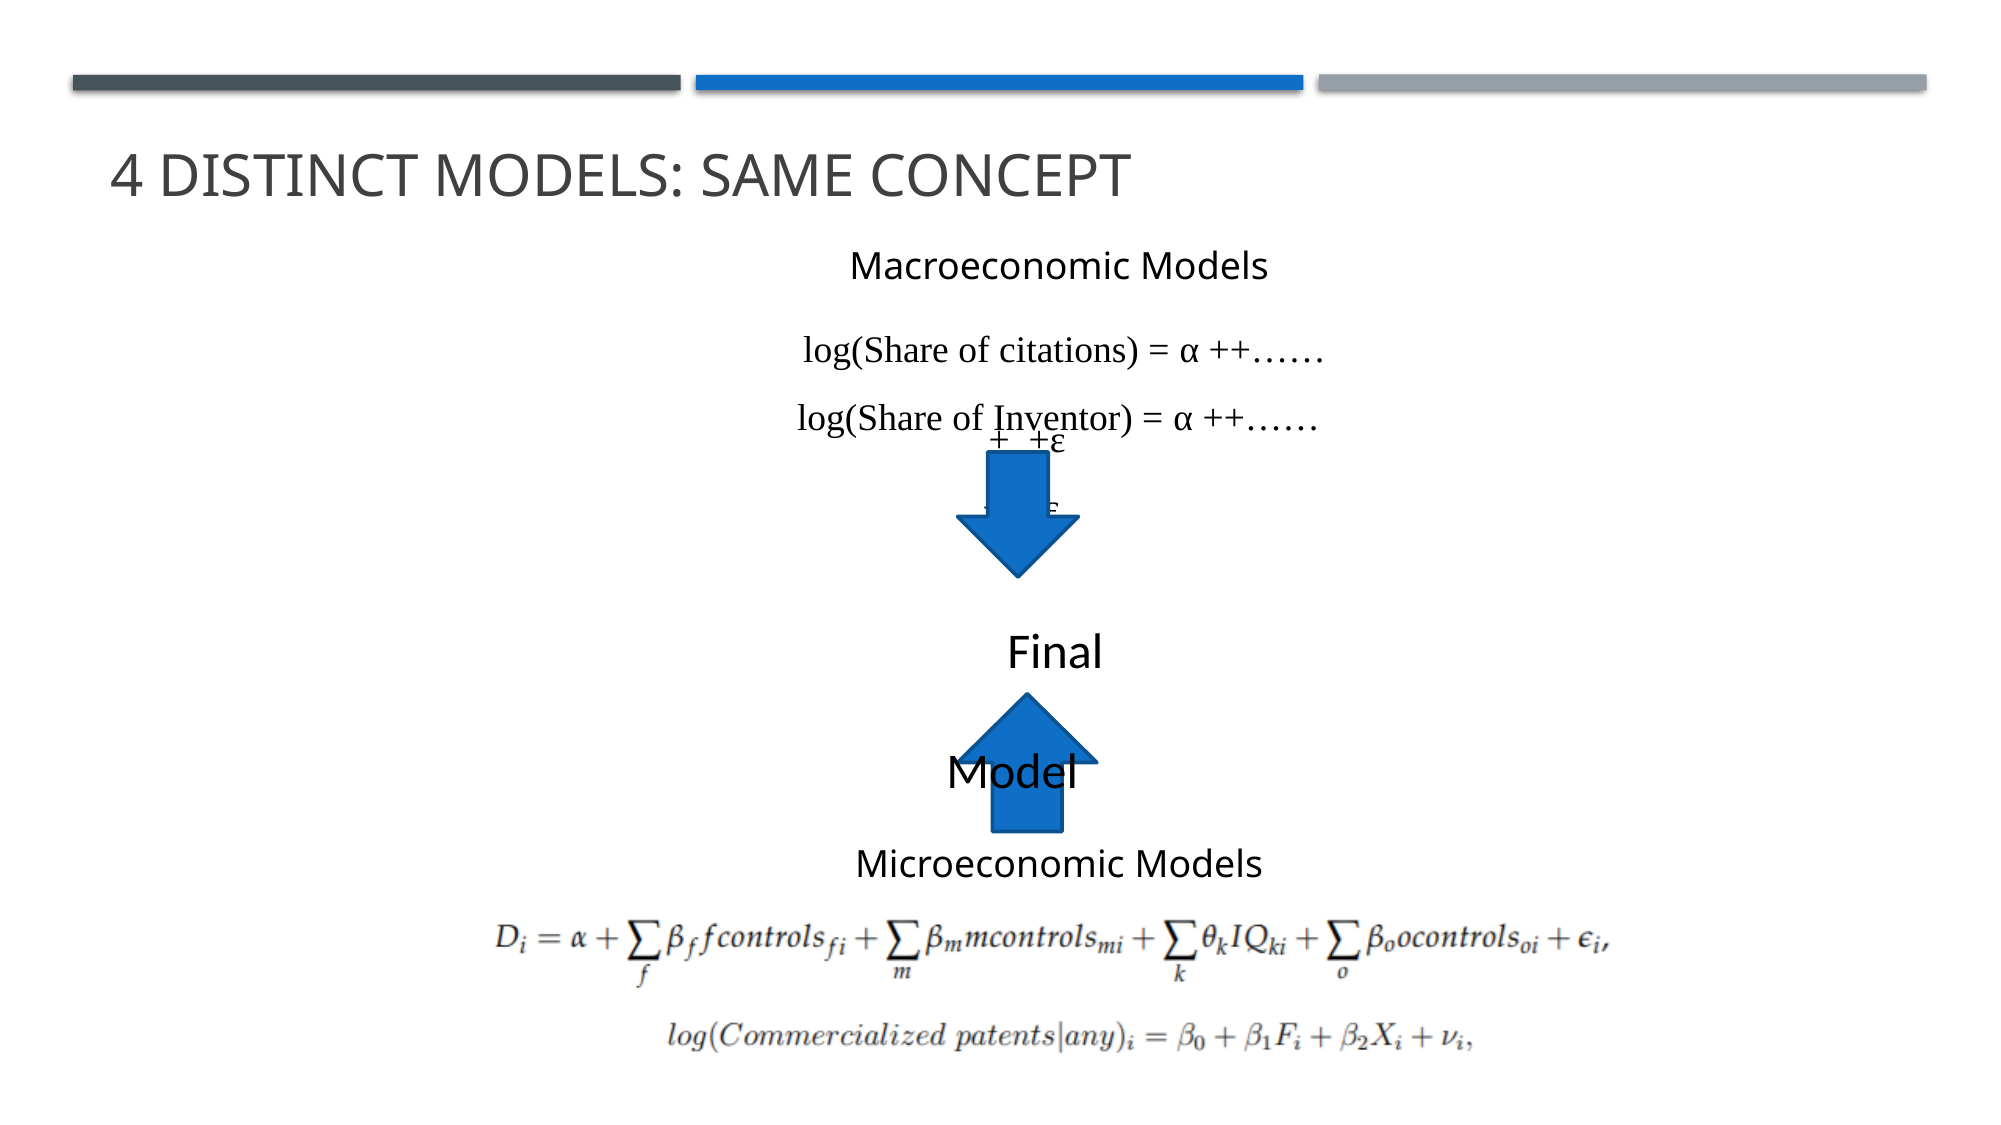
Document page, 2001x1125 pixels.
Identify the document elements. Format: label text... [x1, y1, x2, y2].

text_box [955, 450, 1081, 551]
title 4 Distinct models: Same Concept [95, 115, 1905, 216]
text_box Final Model [877, 551, 1159, 686]
text_box [955, 692, 1099, 834]
text_box Macroeconomic Models [644, 234, 1475, 295]
text_box Microeconomic Models [644, 832, 1475, 860]
picture [454, 862, 1665, 1092]
